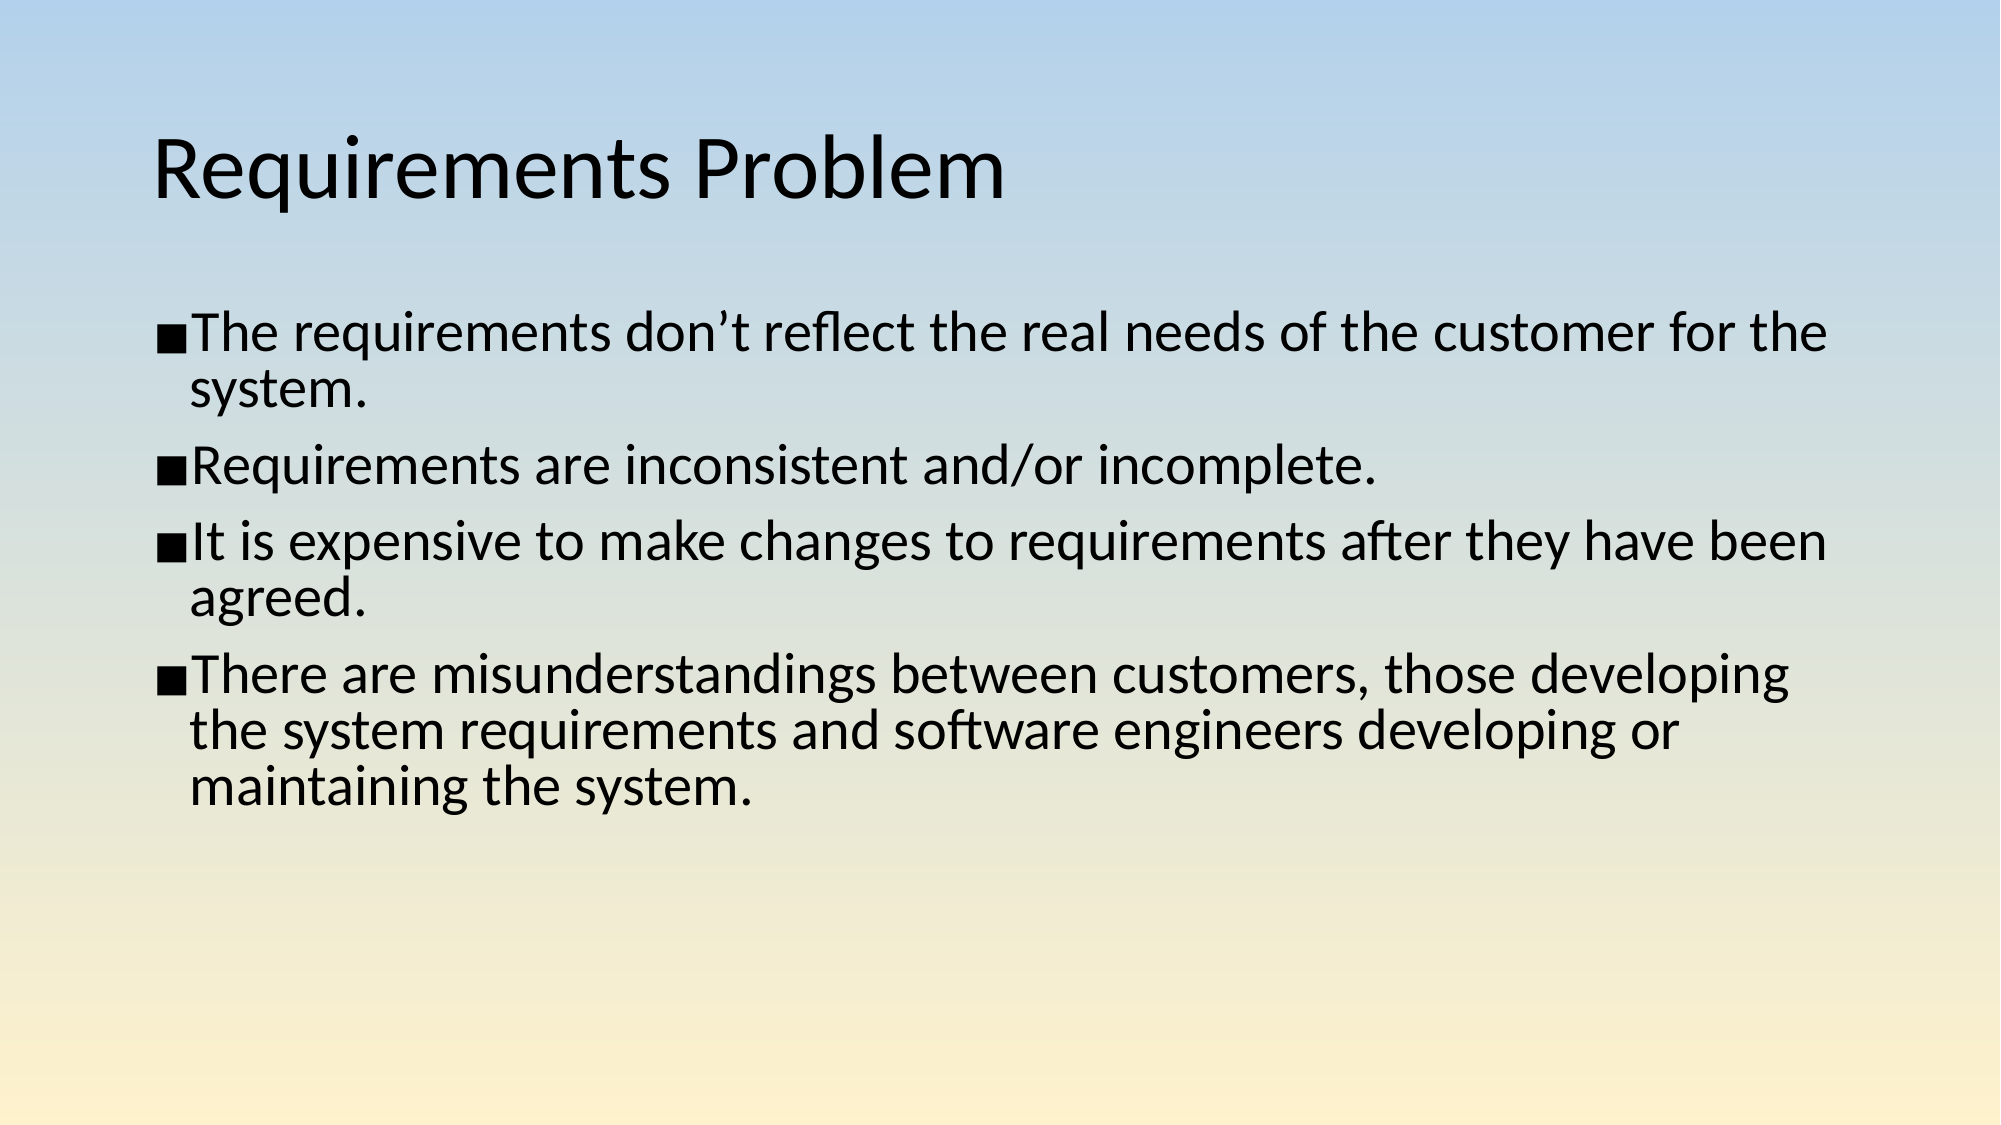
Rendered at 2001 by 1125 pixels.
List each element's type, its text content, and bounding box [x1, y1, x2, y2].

list The requirements don’t reflect the real needs of the customer for the system. Requirements are inconsistent and/or incomplete. It is expensive to make changes to requirements after they have been agreed. There are misunderstandings between customers, those developing the system requirements and software engineers developing or maintaining the system. [137, 299, 1863, 1014]
title Requirements Problem [137, 59, 1863, 278]
